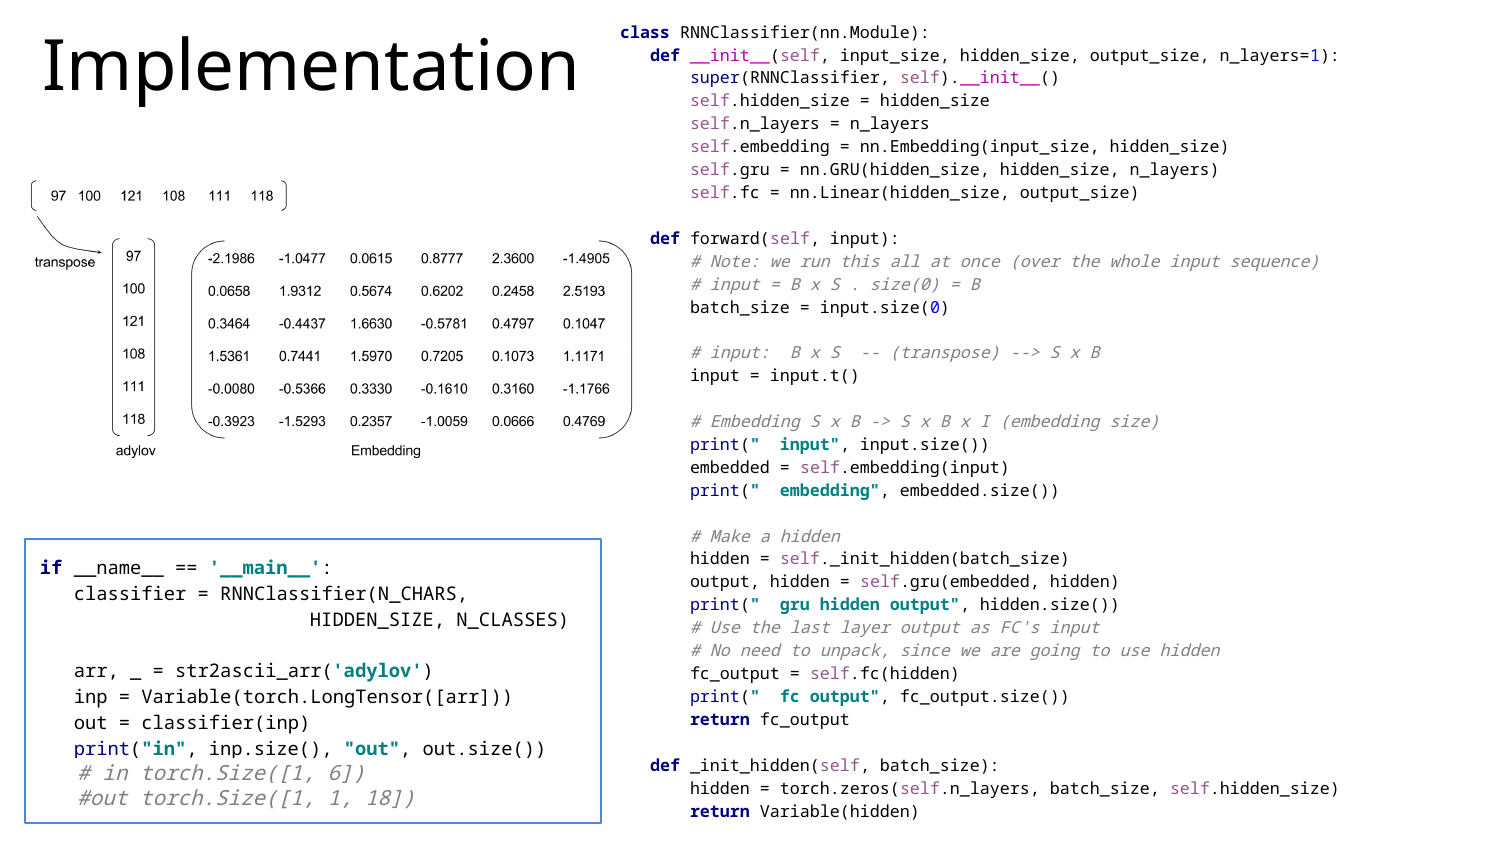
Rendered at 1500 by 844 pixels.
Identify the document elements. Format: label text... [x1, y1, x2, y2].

title Implementation [1, 0, 498, 124]
text_box if __name__ == '__main__': classifier = RNNClassifier(N_CHARS, HIDDEN_SIZE, N_CLASSES) arr, _ = str2ascii_arr('adylov') inp = Variable(torch.LongTensor([arr])) out = classifier(inp) print("in", inp.size(), "out", out.size()) # in torch.Size([1, 6]) #out torch.Size([1, 1, 18]) [24, 538, 602, 823]
text_box class RNNClassifier(nn.Module): def __init__(self, input_size, hidden_size, output_size, n_layers=1): super(RNNClassifier, self).__init__() self.hidden_size = hidden_size self.n_layers = n_layers self.embedding = nn.Embedding(input_size, hidden_size) self.gru = nn.GRU(hidden_size, hidden_size, n_layers) self.fc = nn.Linear(hidden_size, output_size) def forward(self, input): # Note: we run this all at once (over the whole input sequence) # input = B x S . size(0) = B batch_size = input.size(0) # input: B x S -- (transpose) --> S x B input = input.t() # Embedding S x B -> S x B x I (embedding size) print(" input", input.size()) embedded = self.embedding(input) print(" embedding", embedded.size()) # Make a hidden hidden = self._init_hidden(batch_size) output, hidden = self.gru(embedded, hidden) print(" gru hidden output", hidden.size()) # Use the last layer output as FC's input # No need to unpack, since we are going to use hidden fc_output = self.fc(hidden) print(" fc output", fc_output.size()) return fc_output def _init_hidden(self, batch_size): hidden = torch.zeros(self.n_layers, batch_size, self.hidden_size) return Variable(hidden) [498, 0, 1492, 839]
picture [18, 176, 639, 461]
